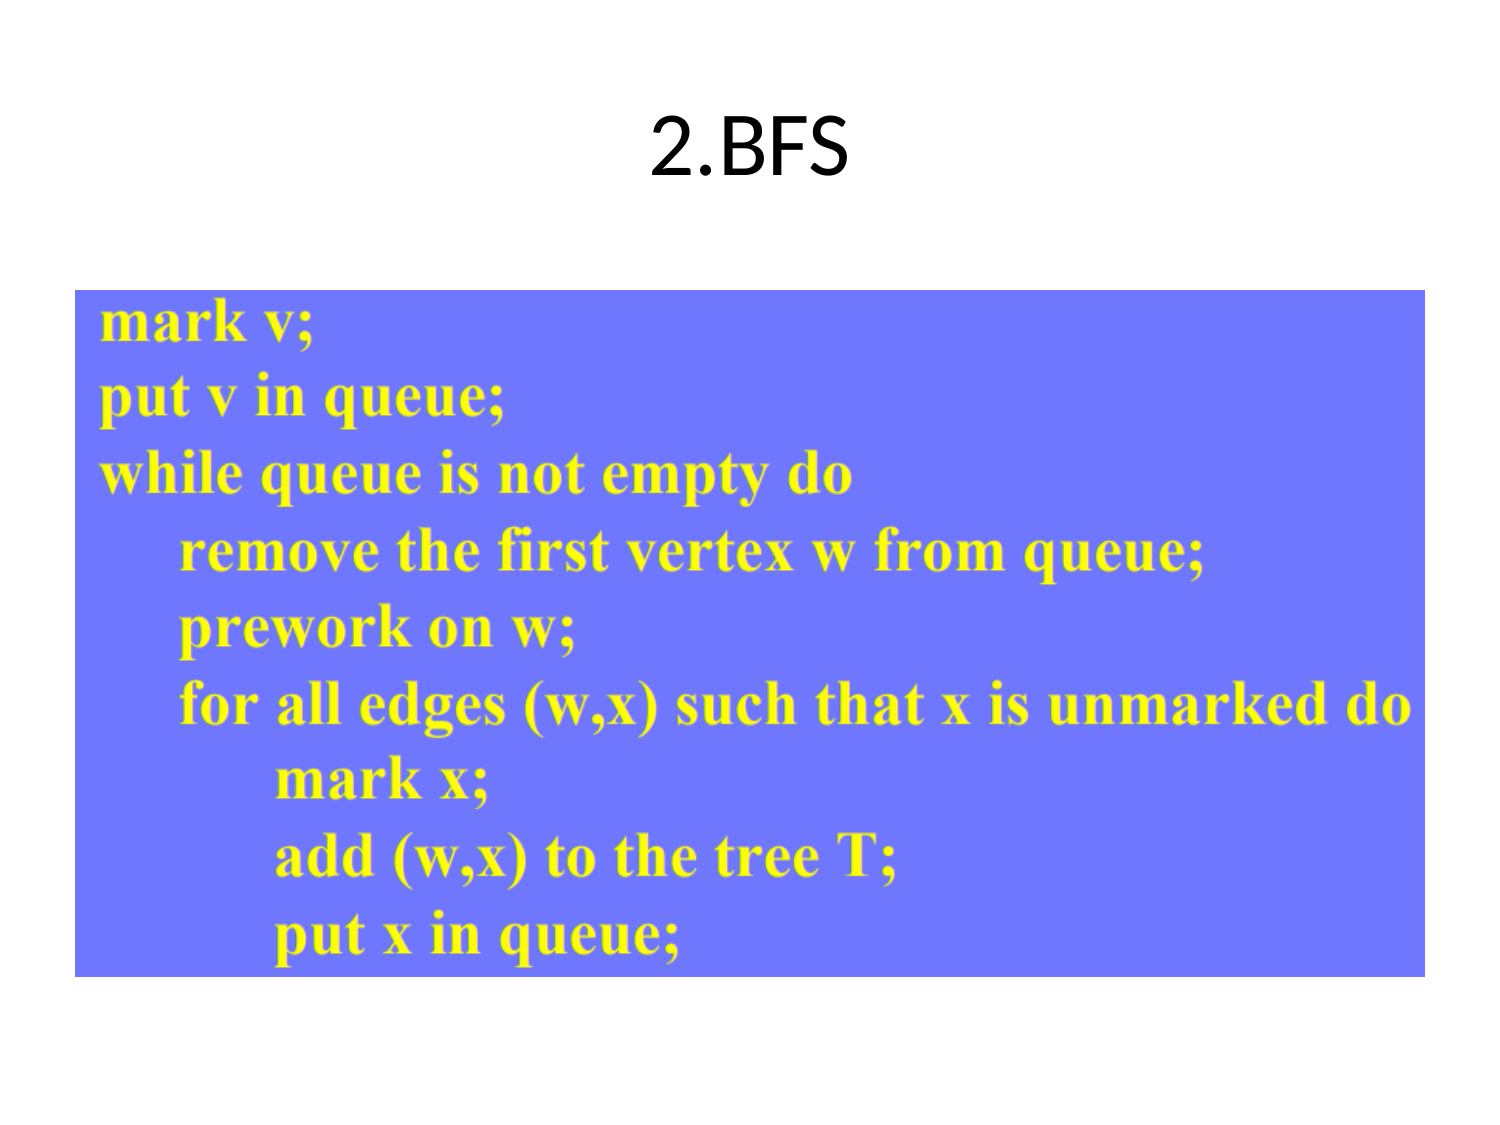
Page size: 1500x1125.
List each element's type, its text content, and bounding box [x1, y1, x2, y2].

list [74, 290, 1426, 978]
title 2.BFS [75, 45, 1425, 233]
